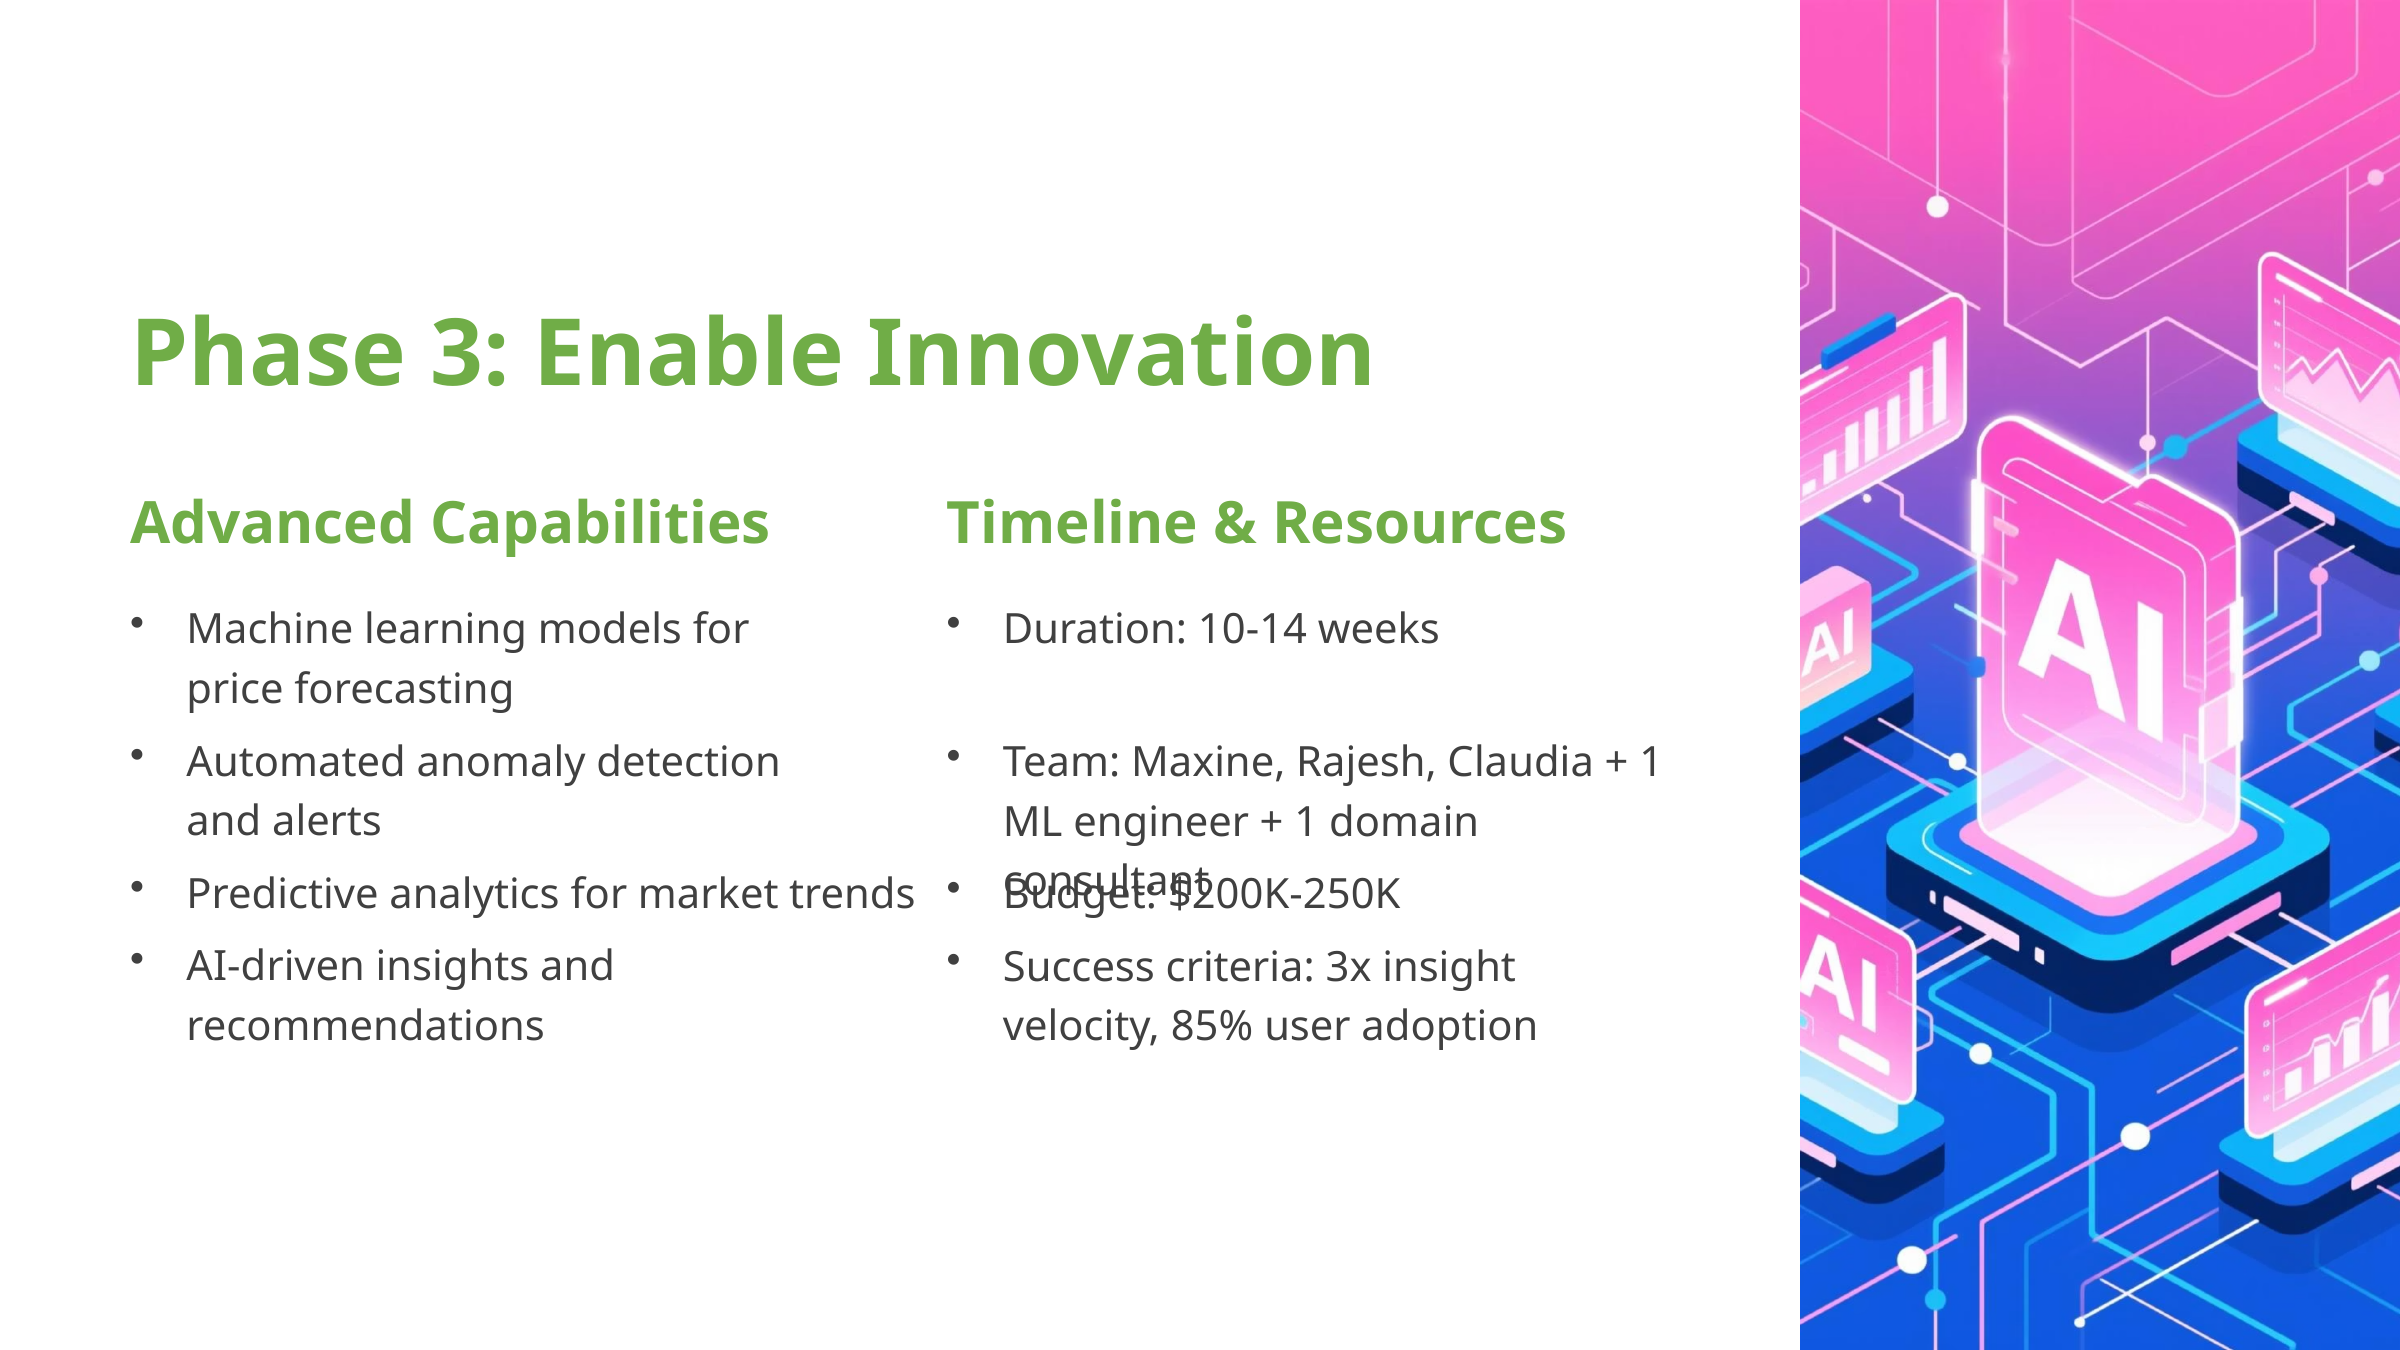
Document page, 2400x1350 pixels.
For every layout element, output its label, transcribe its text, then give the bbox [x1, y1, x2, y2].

text_box Machine learning models for price forecasting [130, 592, 855, 712]
text_box Timeline & Resources [946, 497, 1412, 556]
text_box AI-driven insights and recommendations [130, 929, 855, 1049]
text_box Phase 3: Enable Innovation [130, 288, 1126, 405]
text_box Budget: $200K-250K [946, 857, 1671, 918]
text_box Team: Maxine, Rajesh, Claudia + 1 ML engineer + 1 domain consultant [946, 725, 1671, 845]
text_box Automated anomaly detection and alerts [130, 724, 855, 844]
text_box Duration: 10-14 weeks [946, 592, 1671, 653]
text_box Predictive analytics for market trends [130, 857, 855, 917]
text_box Advanced Capabilities [130, 497, 596, 556]
picture [1799, 0, 2400, 1350]
text_box Success criteria: 3x insight velocity, 85% user adoption [946, 930, 1671, 1050]
